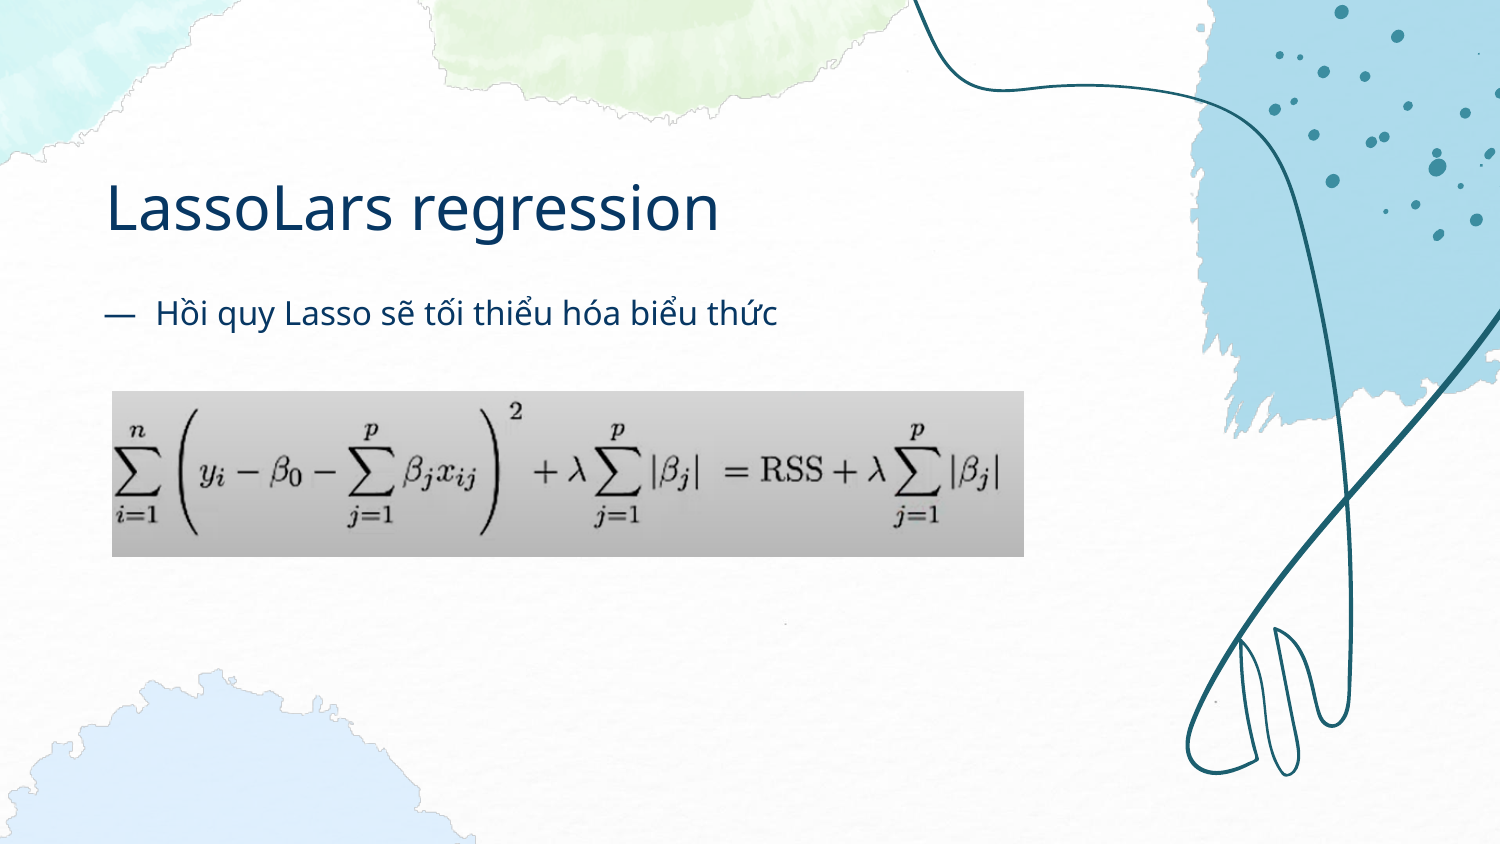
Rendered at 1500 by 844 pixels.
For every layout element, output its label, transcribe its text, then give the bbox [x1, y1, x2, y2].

picture [1242, 507, 1348, 773]
picture [1191, 0, 1500, 490]
picture [1190, 644, 1255, 770]
picture [0, 0, 1500, 844]
picture [918, 0, 1190, 95]
title LassoLars regression [90, 158, 901, 253]
subtitle ― Hồi quy Lasso sẽ tối thiểu hóa biểu thức [65, 205, 1165, 400]
